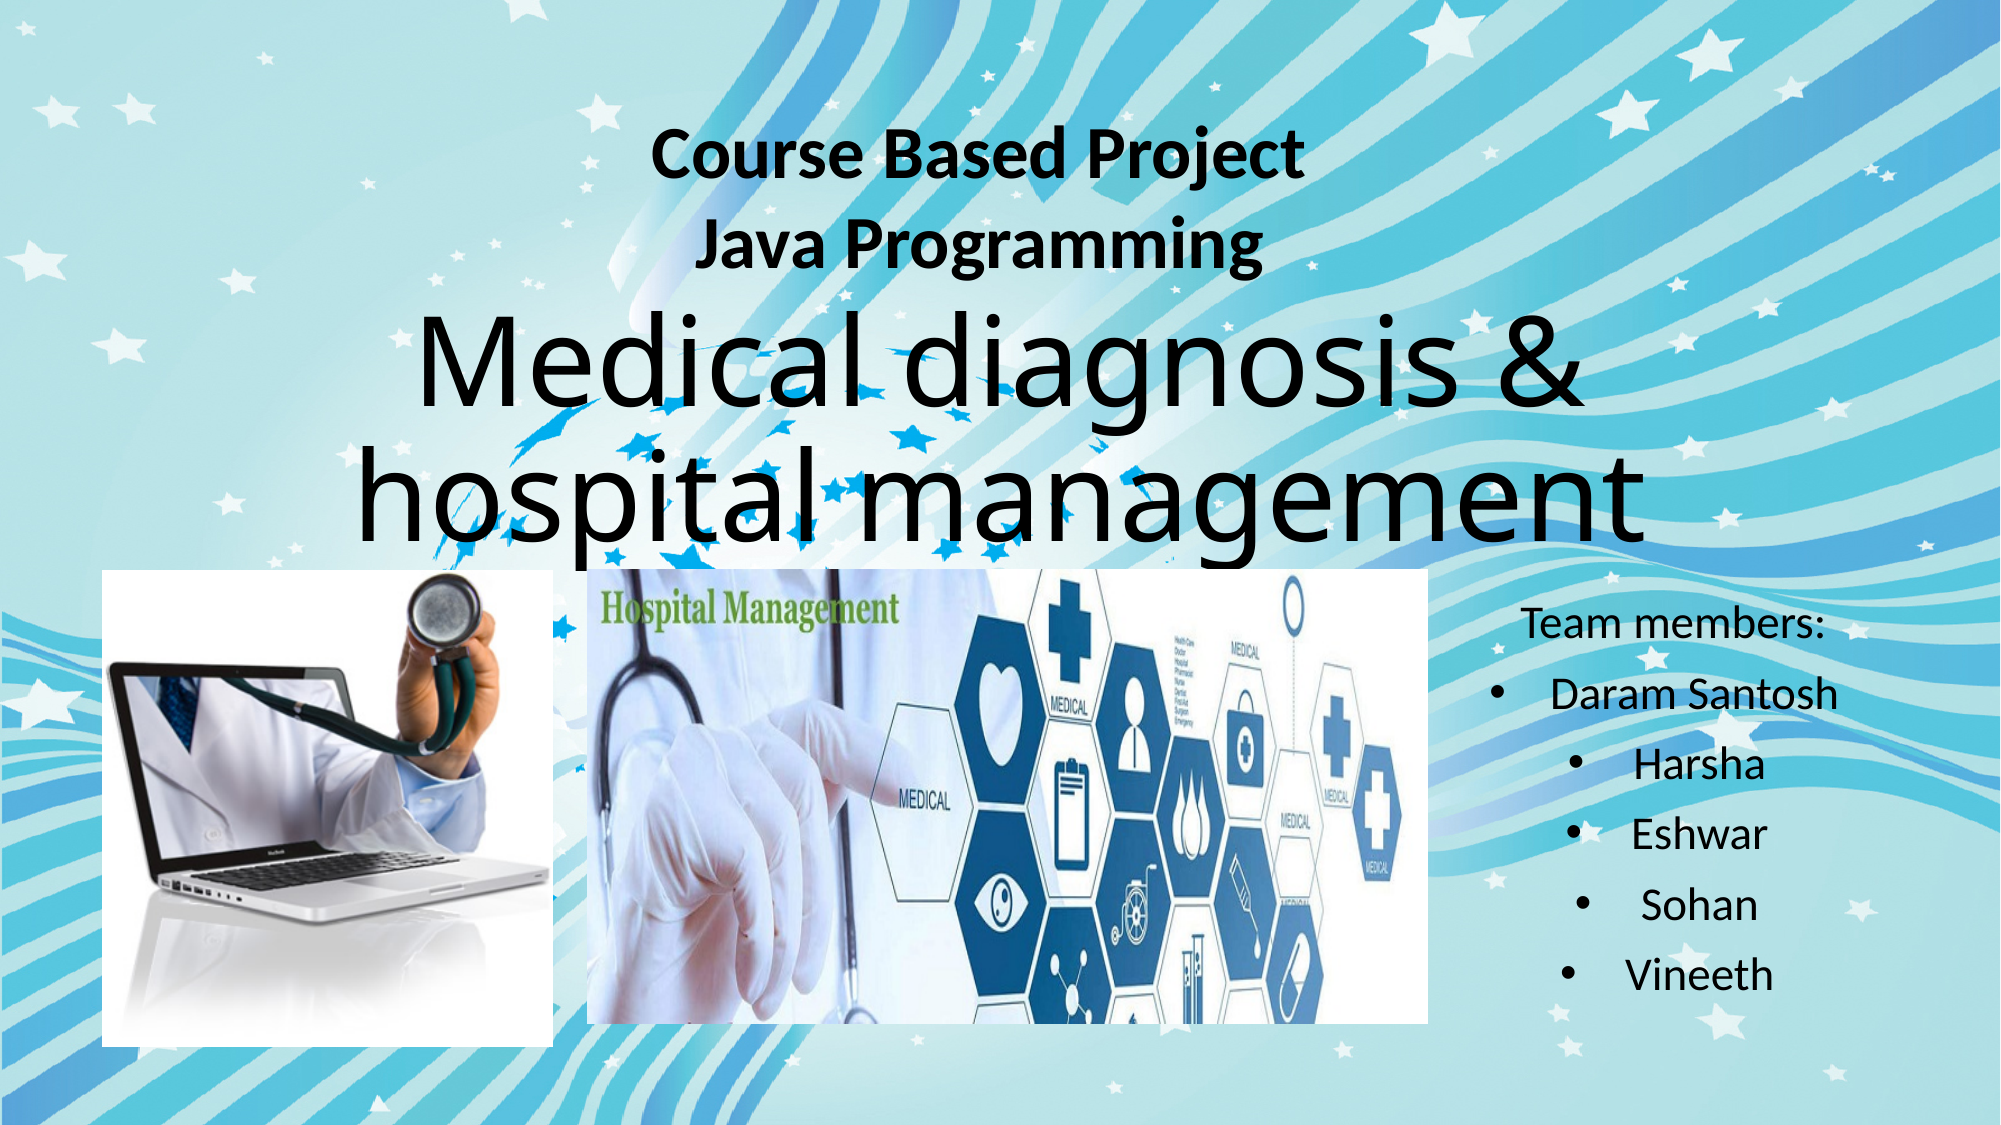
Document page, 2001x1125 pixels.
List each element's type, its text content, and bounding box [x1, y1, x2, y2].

subtitle Team members: Daram Santosh Harsha Eshwar Sohan Vineeth [1428, 590, 1938, 1010]
text_box Course Based Project Java Programming [303, 96, 1656, 337]
picture [0, 0, 2001, 1125]
title Medical diagnosis & hospital management [249, 231, 1750, 576]
